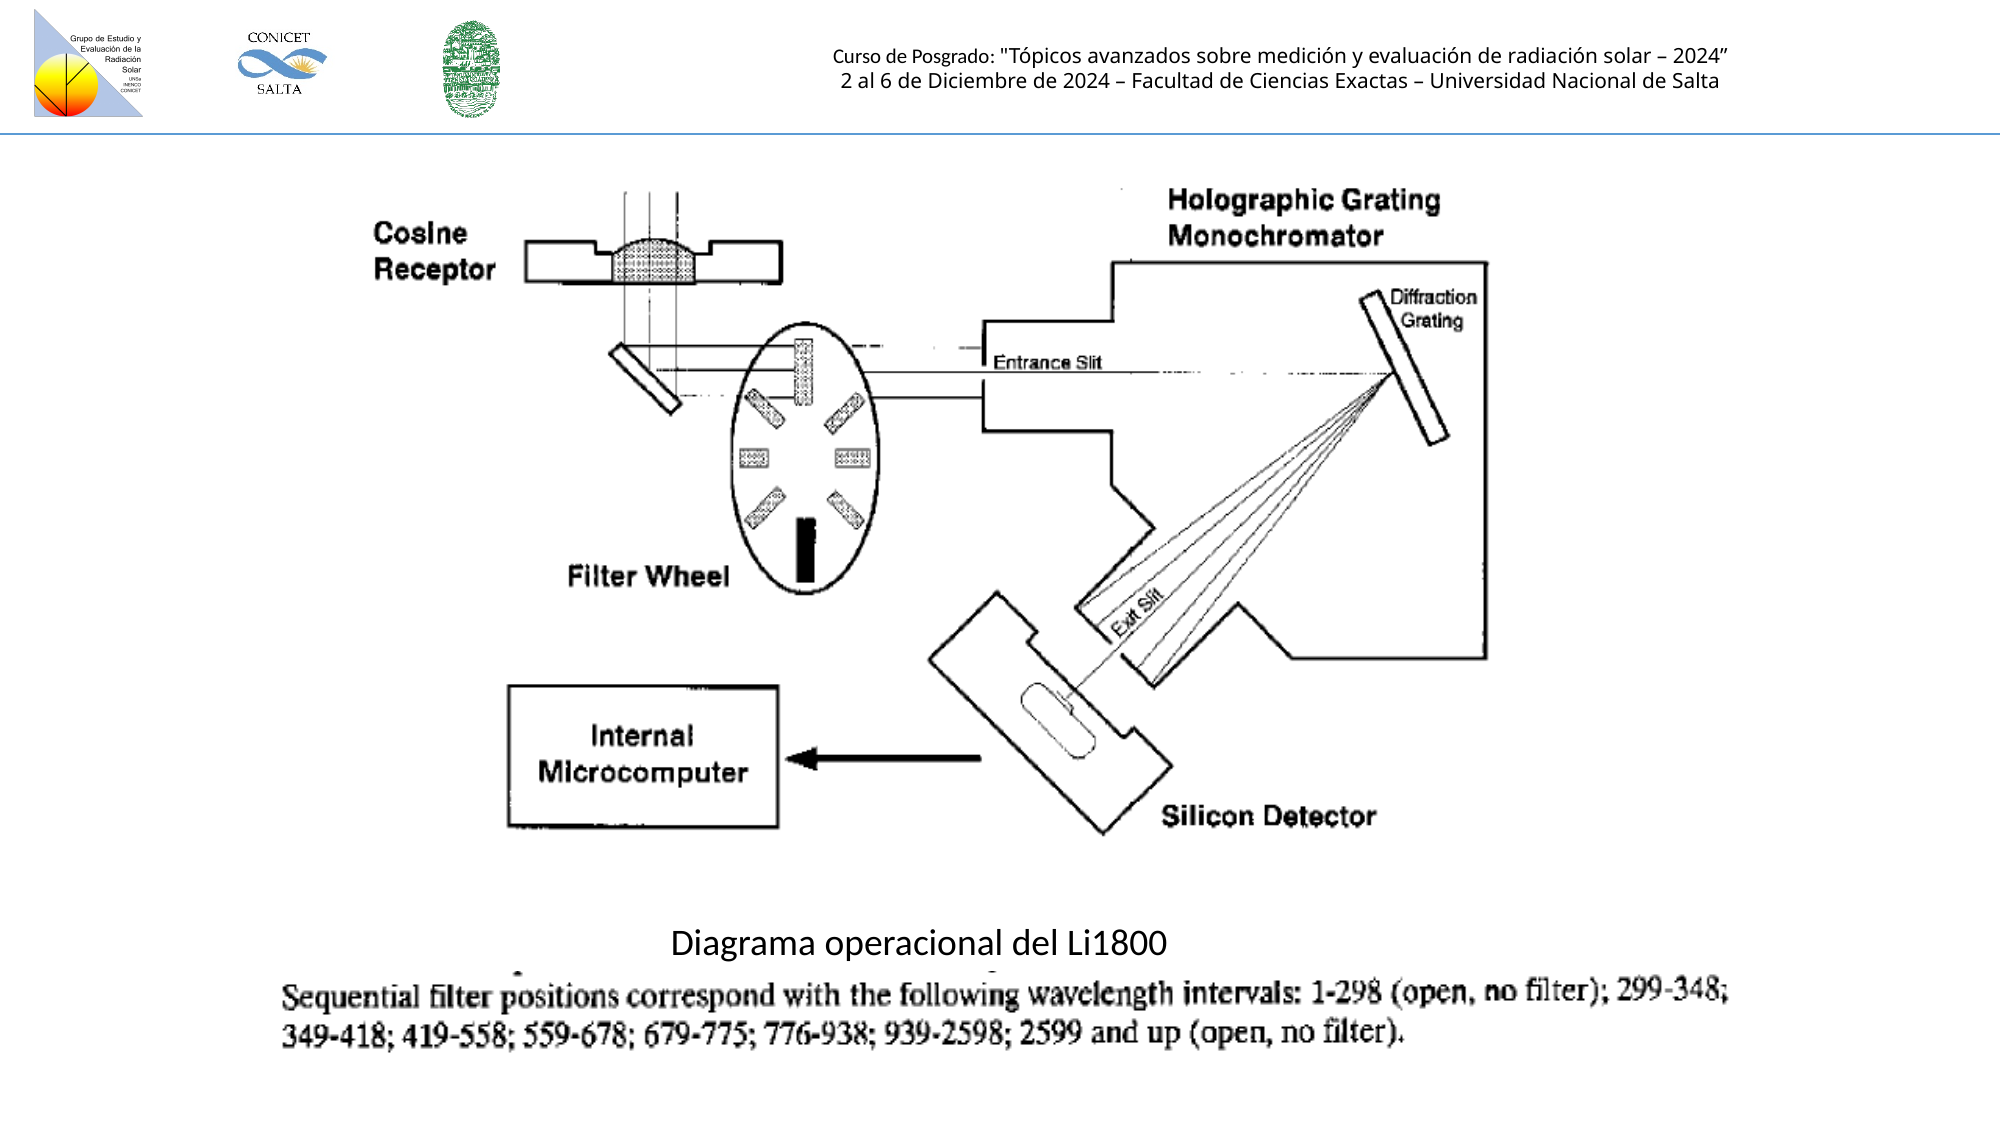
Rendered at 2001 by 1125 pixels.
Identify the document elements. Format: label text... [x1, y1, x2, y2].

picture [268, 971, 1769, 1077]
picture [34, 9, 149, 117]
text_box Curso de Posgrado: "Tópicos avanzados sobre medición y evaluación de radiación solar – 2024” 2 al 6 de Diciembre de 2024 – Facultad de Ciencias Exactas – Universidad Nacional de Salta [728, 35, 1833, 101]
picture [327, 135, 1512, 863]
text_box Diagrama operacional del Li1800 [656, 910, 1183, 971]
picture [224, 11, 1512, 134]
